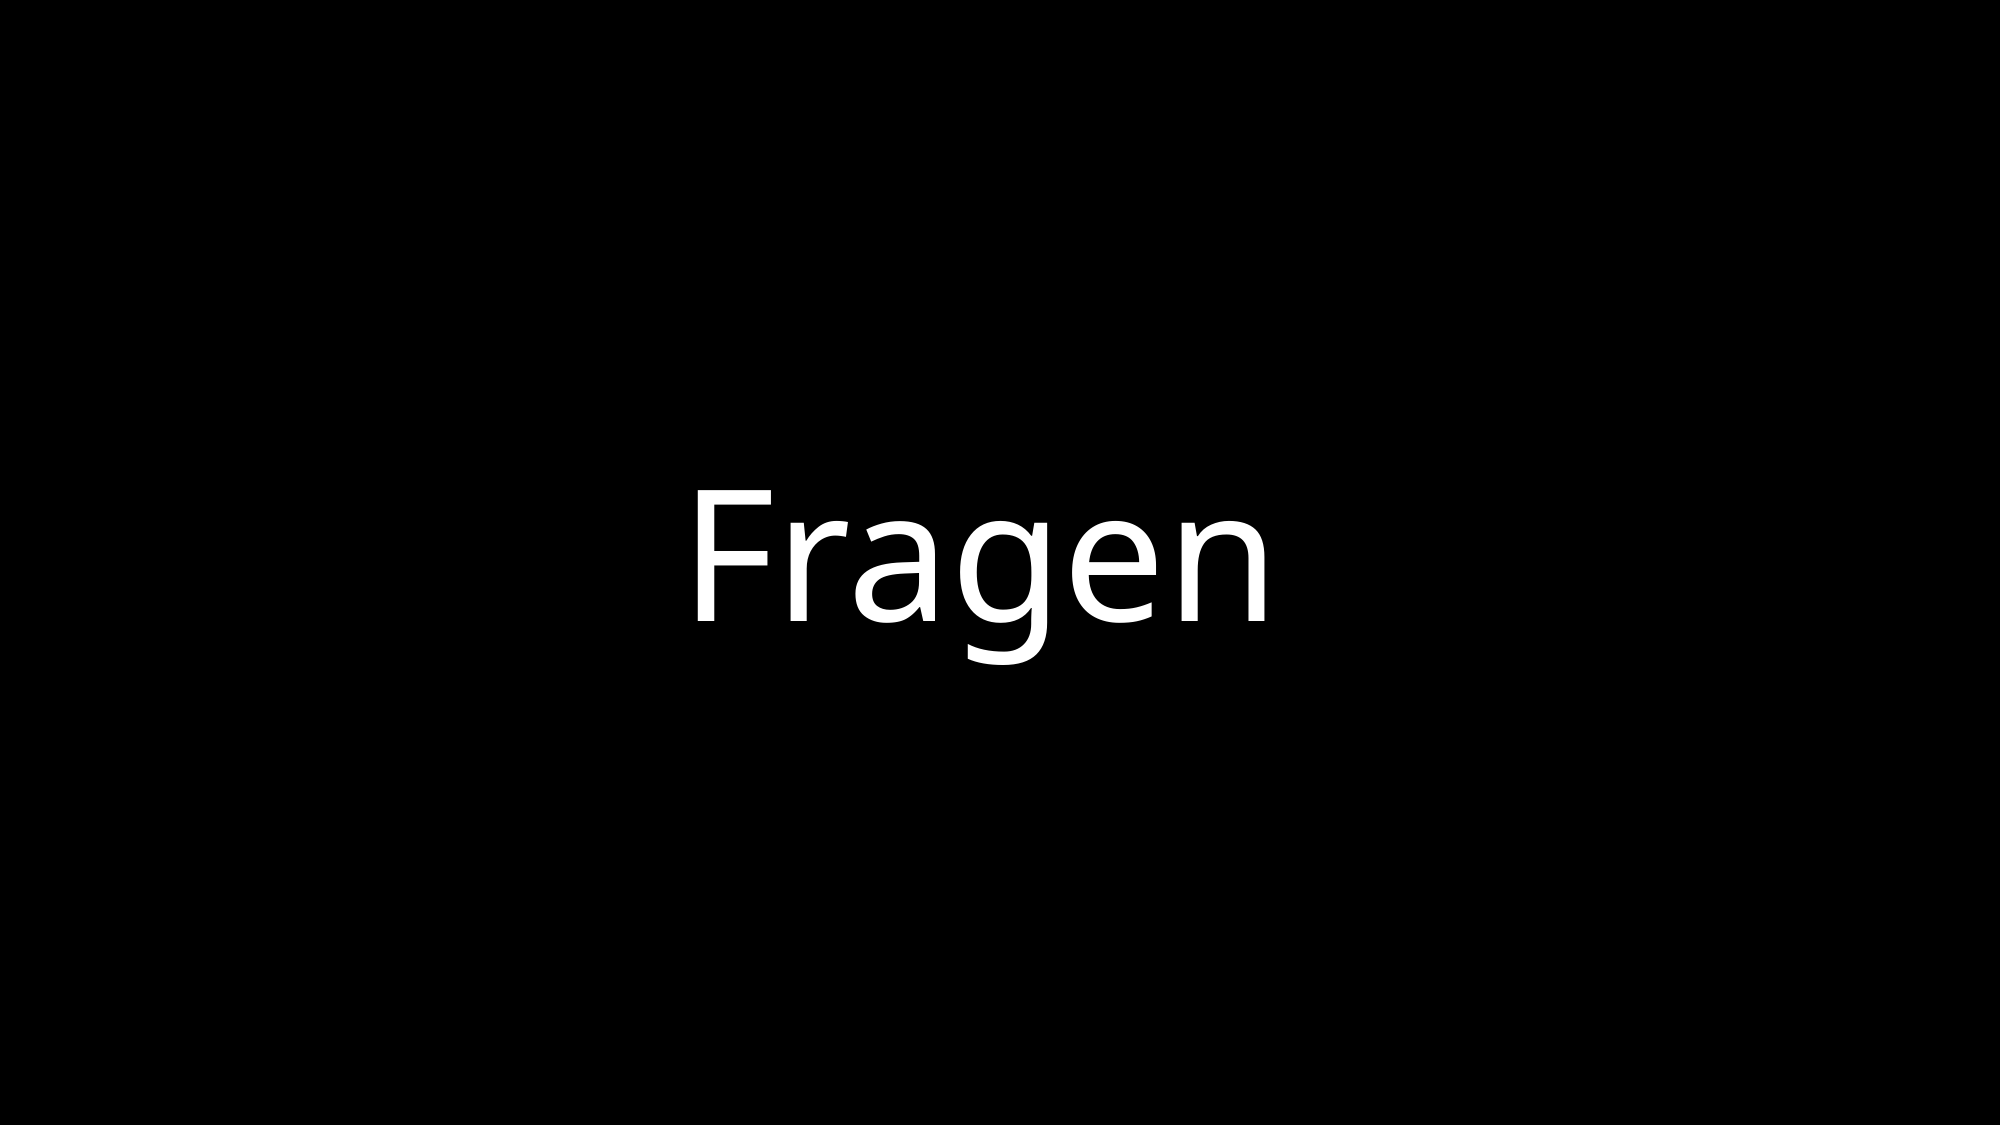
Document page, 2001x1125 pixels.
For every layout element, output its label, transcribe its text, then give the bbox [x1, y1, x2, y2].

title Fragen [117, 453, 1843, 672]
